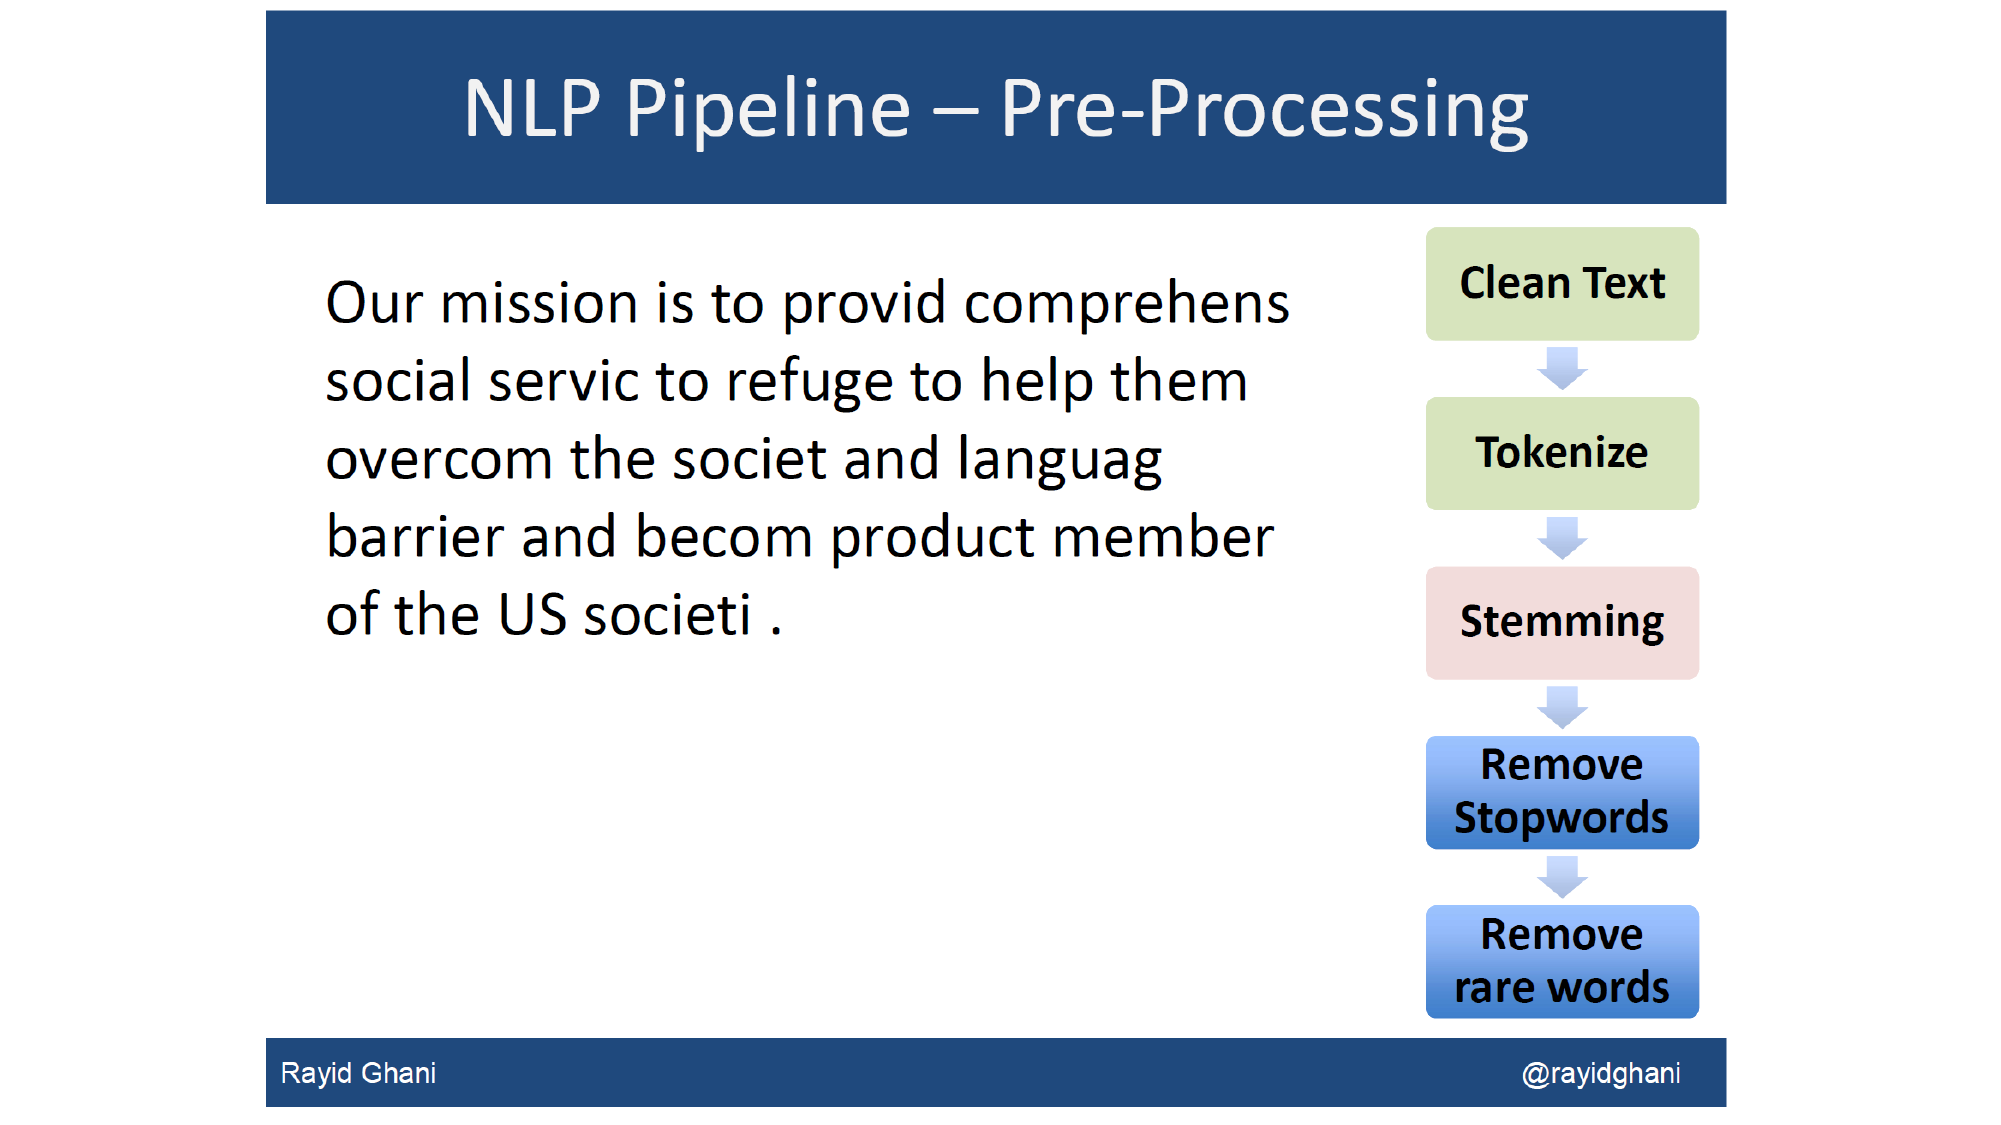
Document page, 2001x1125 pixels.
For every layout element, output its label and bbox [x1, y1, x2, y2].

picture [249, 0, 1751, 1121]
